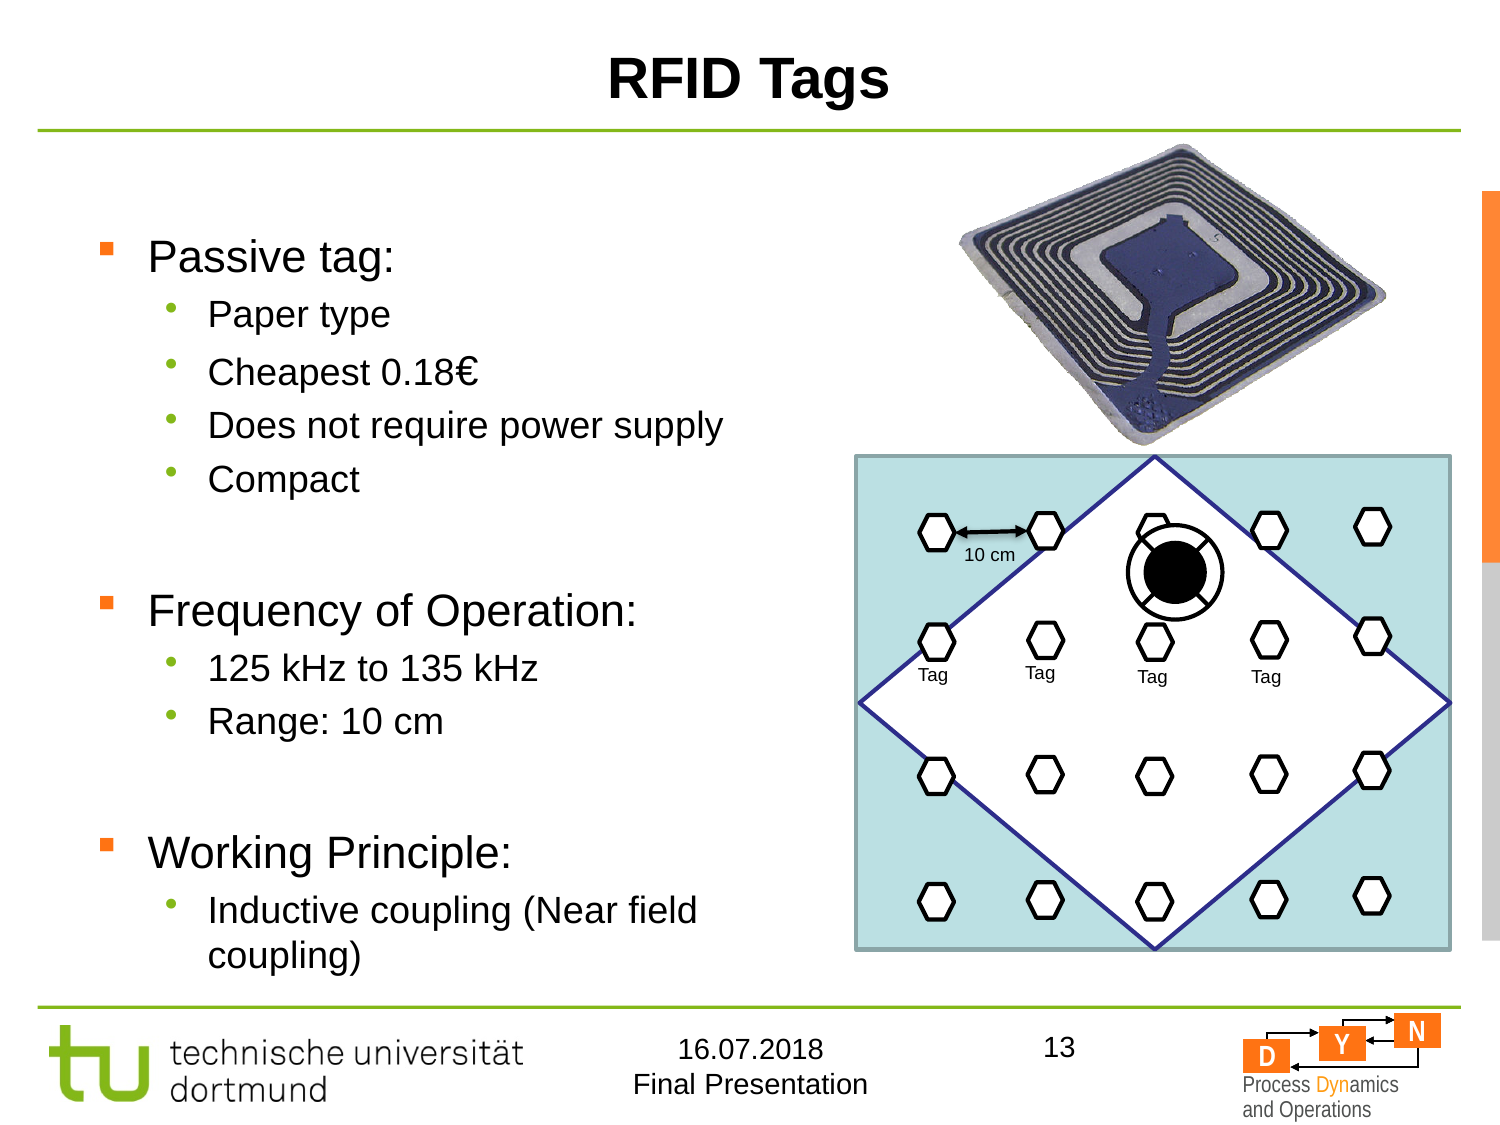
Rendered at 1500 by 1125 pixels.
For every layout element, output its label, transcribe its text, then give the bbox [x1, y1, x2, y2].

picture [49, 1025, 523, 1102]
text_box C# [954, 533, 1028, 540]
picture [938, 125, 1398, 455]
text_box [855, 455, 1451, 950]
title RFID Tags [81, 10, 1417, 141]
list Passive tag: Paper type Cheapest 0.18€ Does not require power supply Compact Frequency of Operation: 125 kHz to 135 kHz Range: 10 cm Working Principle: Inductive coupling (Near field coupling) [81, 220, 827, 989]
